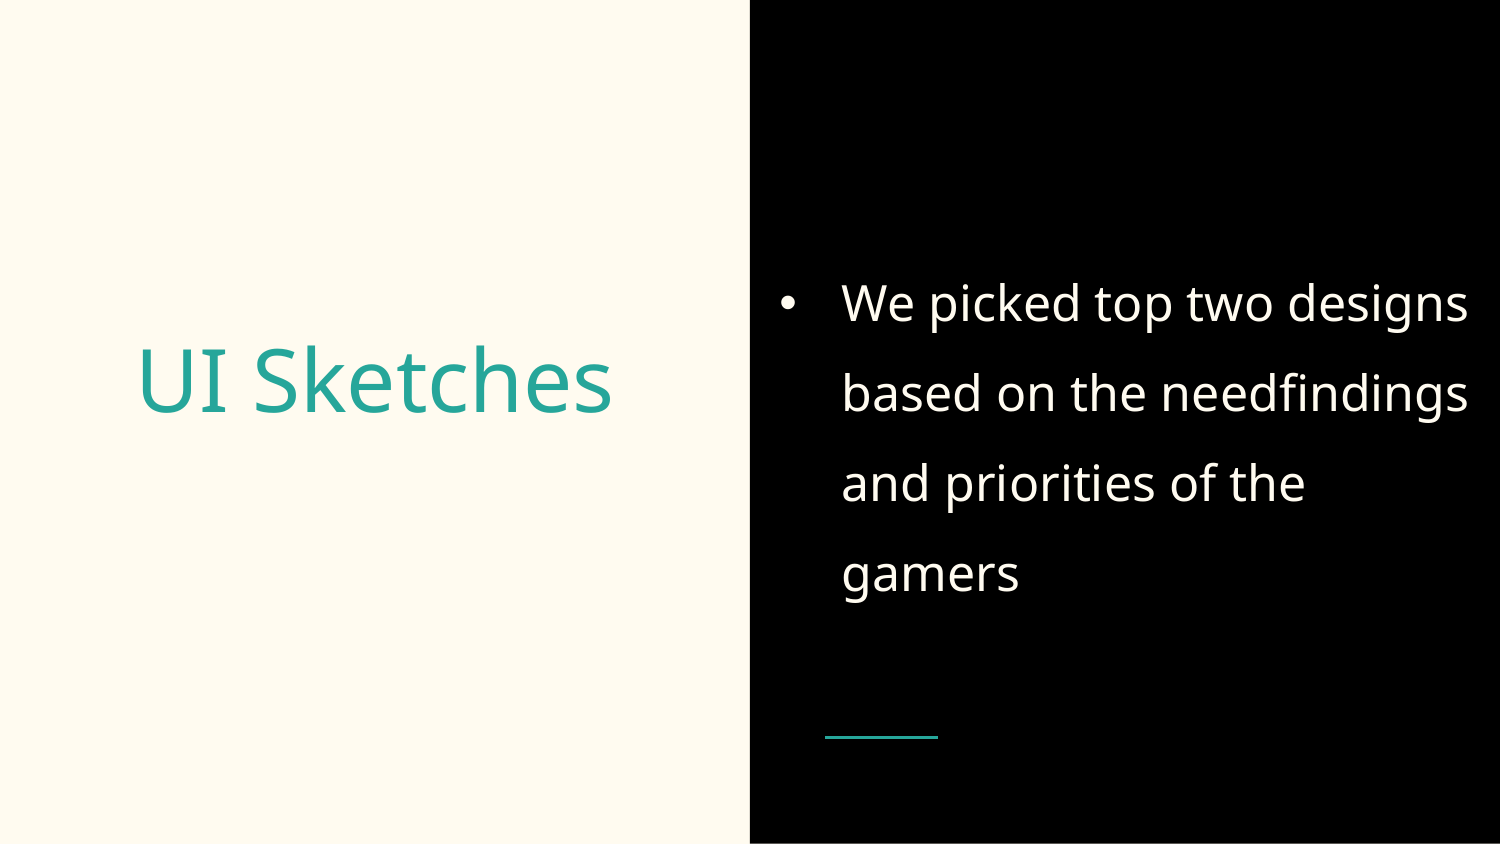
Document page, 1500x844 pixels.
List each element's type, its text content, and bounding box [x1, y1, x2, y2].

list We picked top two designs based on the needfindings and priorities of the gamers [751, 118, 1500, 725]
title UI Sketches [43, 226, 708, 446]
